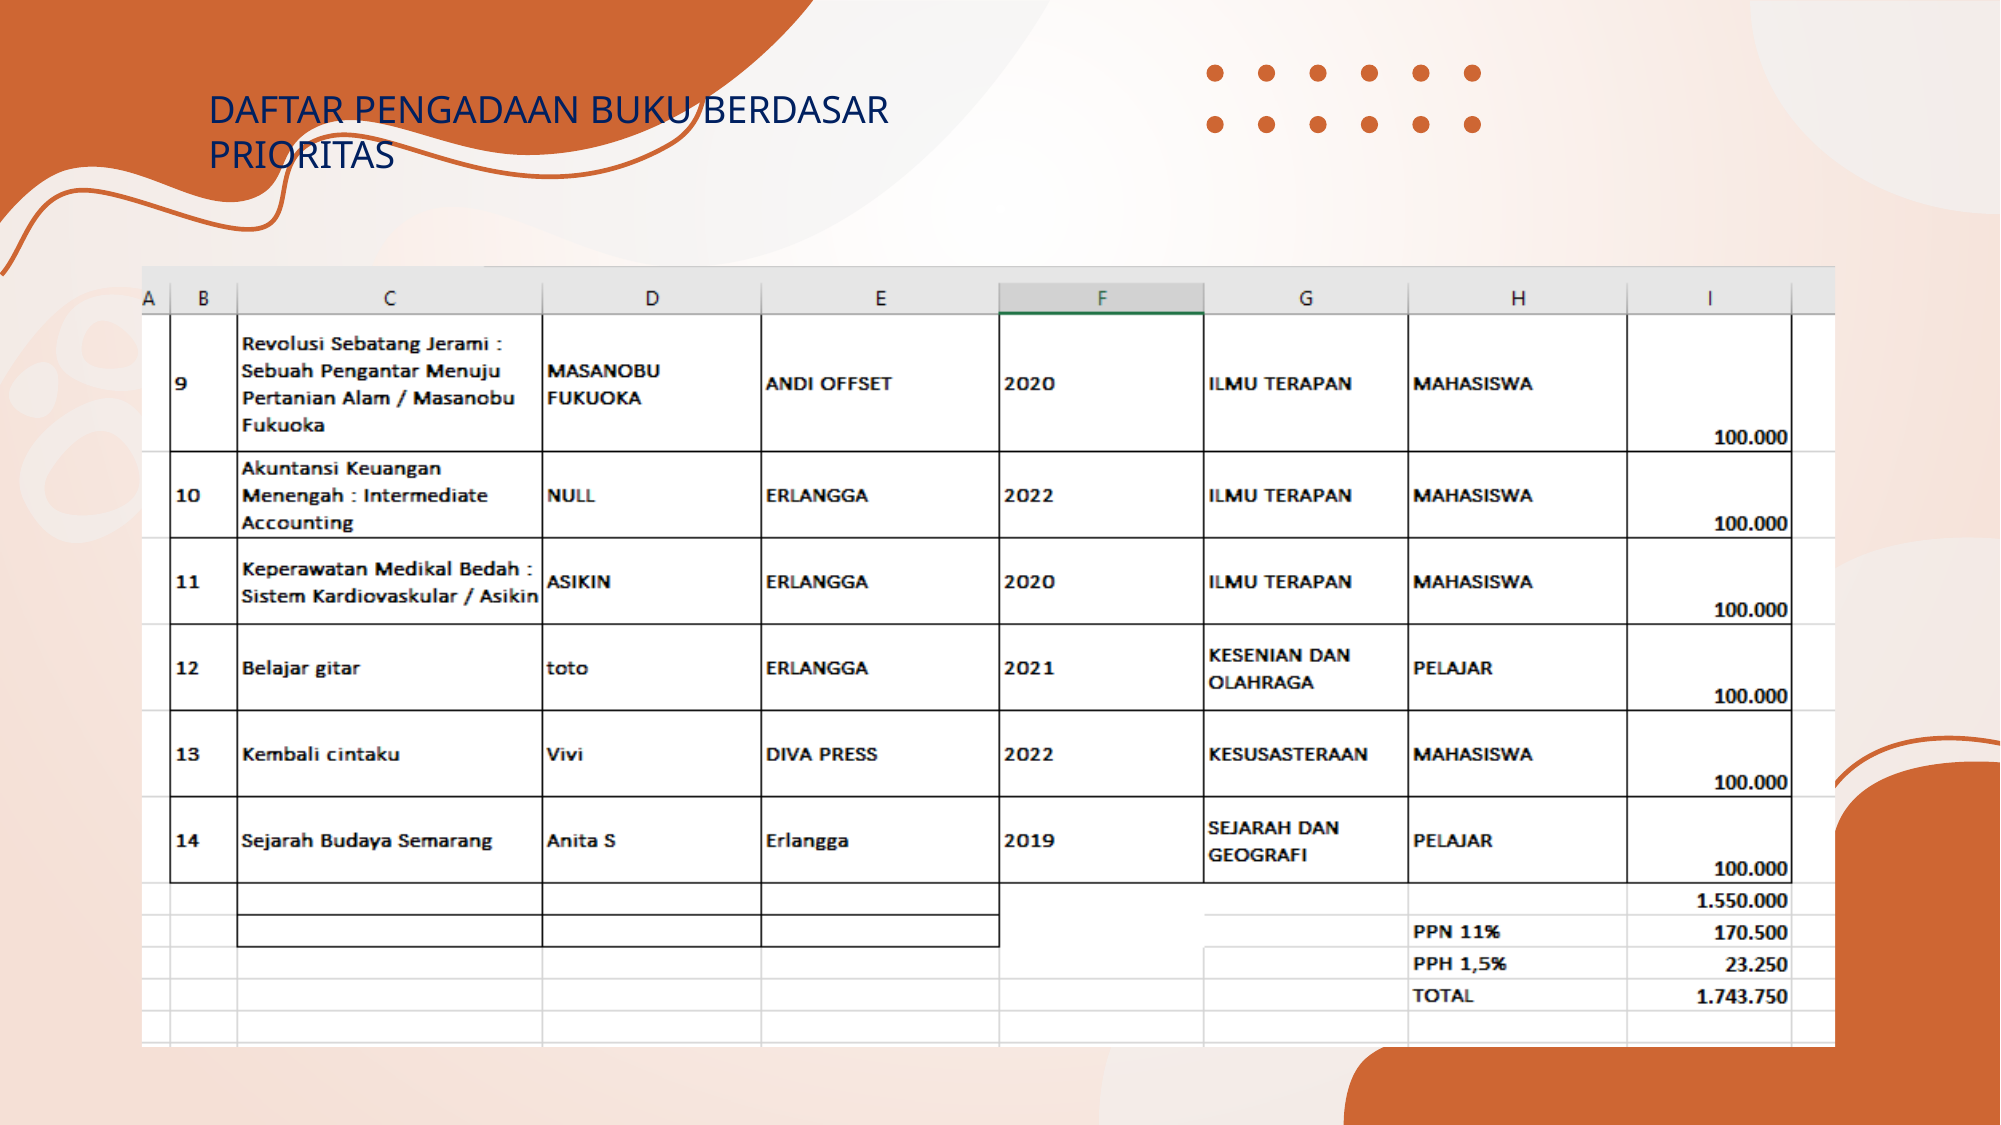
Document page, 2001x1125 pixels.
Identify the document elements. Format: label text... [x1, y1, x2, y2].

text_box DAFTAR PENGADAAN BUKU BERDASAR PRIORITAS [193, 78, 1066, 184]
picture [0, 0, 2000, 1125]
